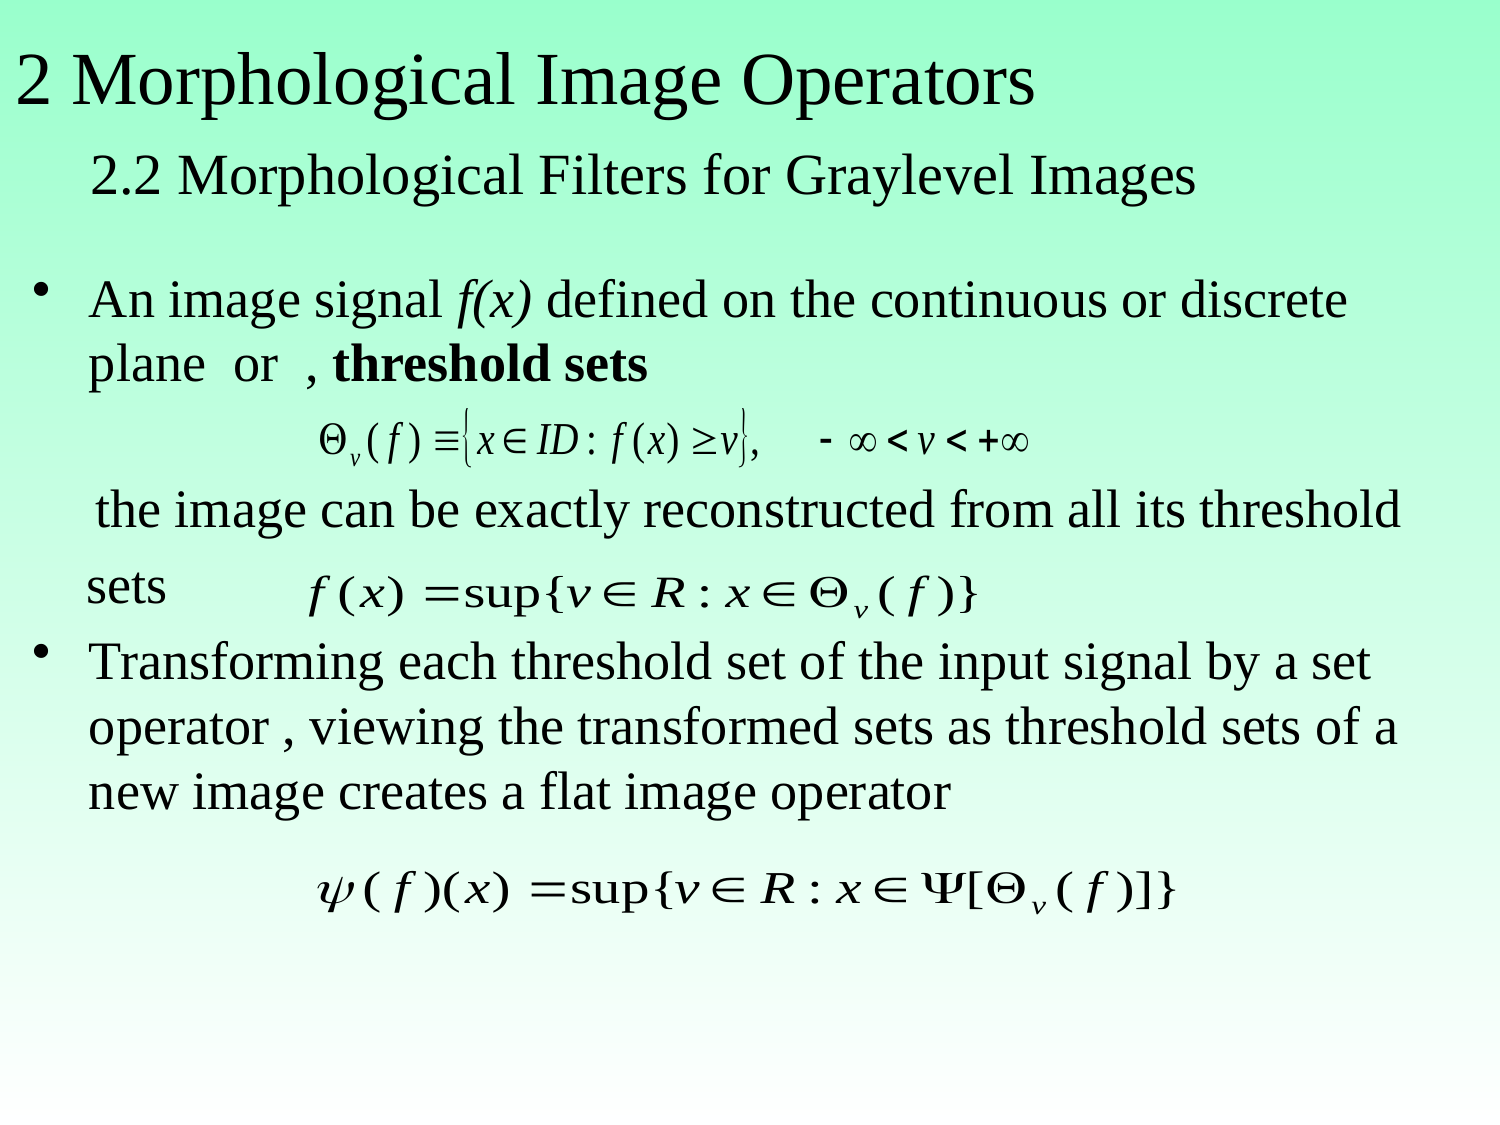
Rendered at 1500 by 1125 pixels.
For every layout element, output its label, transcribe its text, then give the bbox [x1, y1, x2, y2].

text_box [312, 857, 1188, 927]
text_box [289, 562, 987, 630]
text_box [312, 408, 1034, 478]
title 2 Morphological Image Operators 2.2 Morphological Filters for Graylevel Images [0, 19, 1500, 220]
